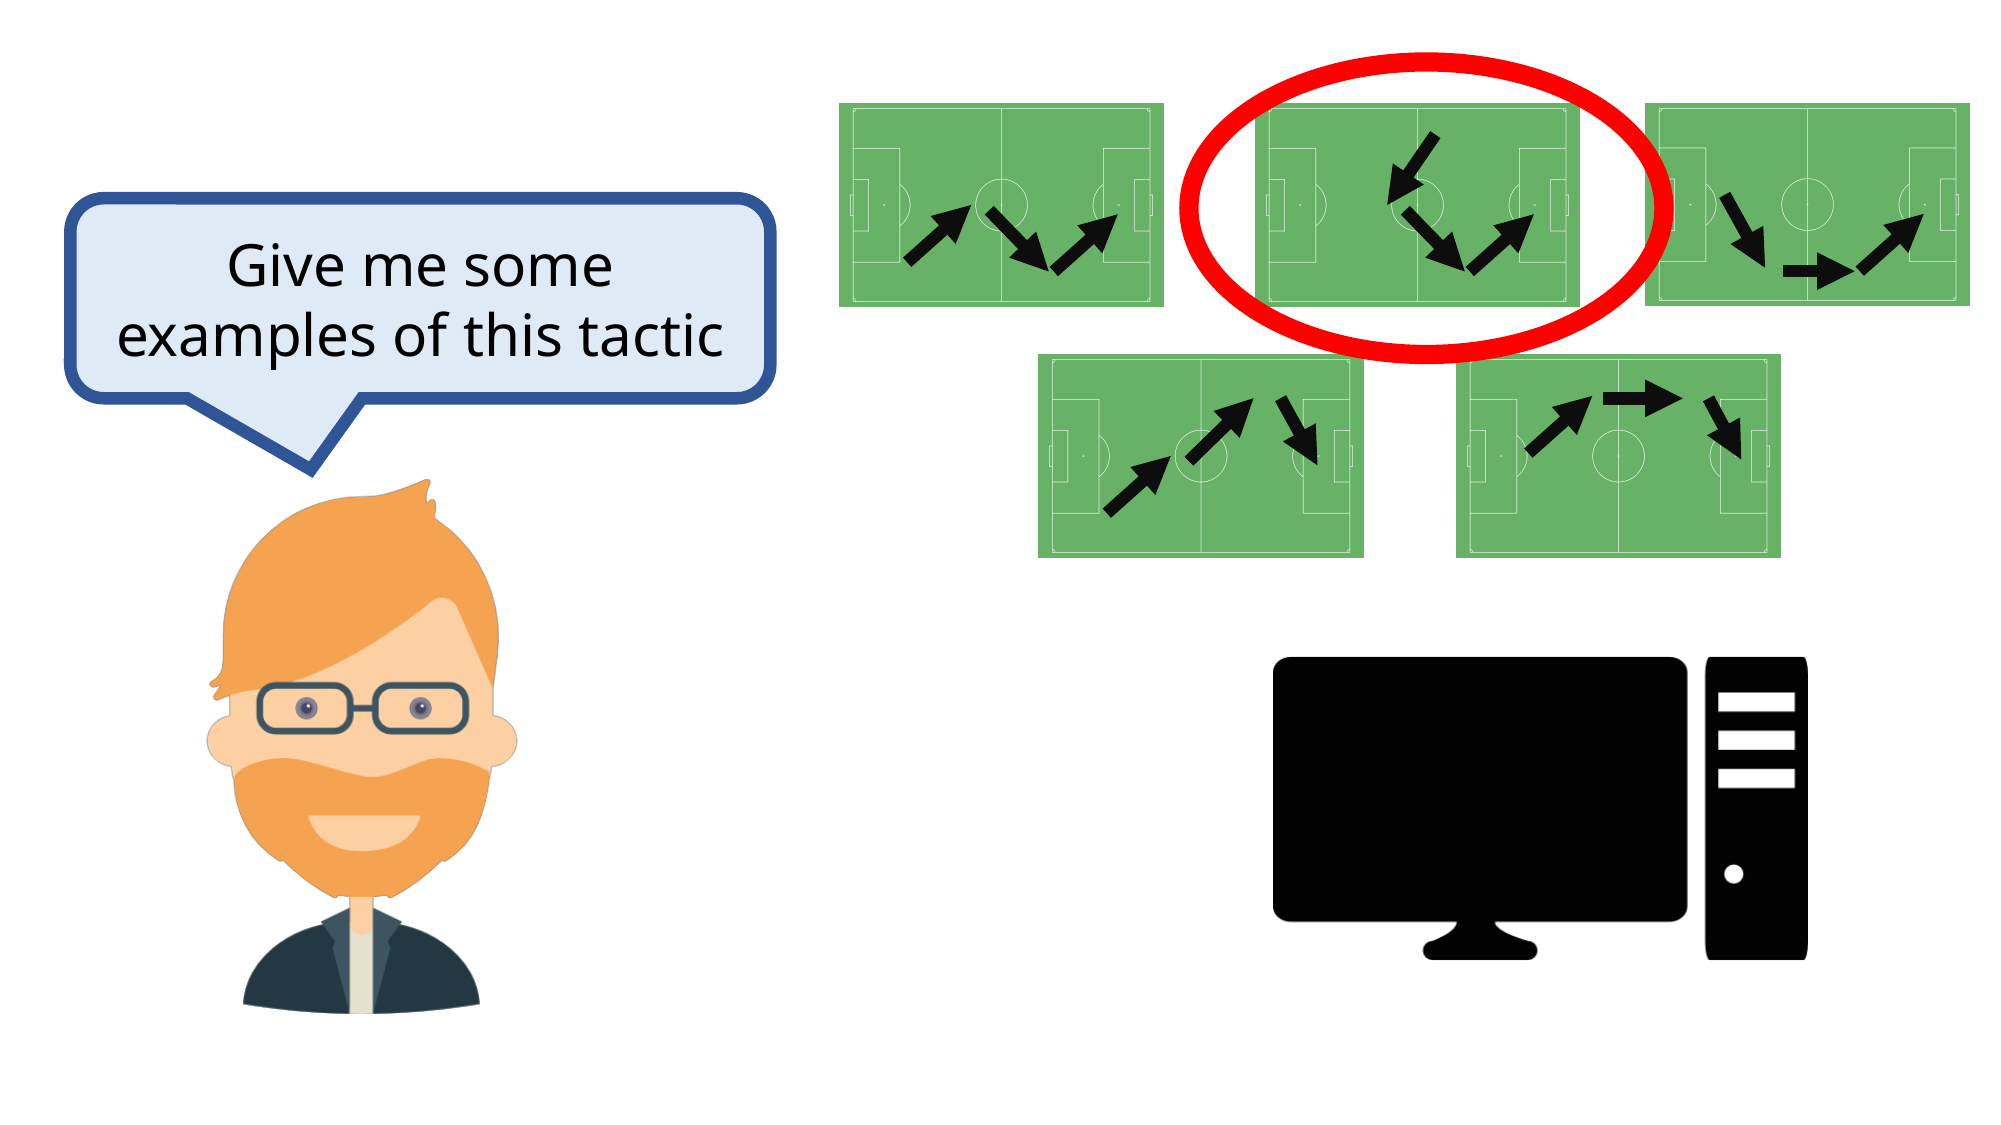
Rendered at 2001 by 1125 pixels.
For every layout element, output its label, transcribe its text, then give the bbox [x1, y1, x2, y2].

picture [95, 479, 629, 1014]
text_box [1106, 455, 1171, 514]
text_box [907, 204, 972, 263]
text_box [989, 210, 1049, 272]
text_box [1387, 134, 1436, 205]
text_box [1708, 398, 1742, 460]
picture [1038, 354, 1808, 1076]
text_box Give me some examples of this tactic [69, 197, 771, 471]
picture [1255, 103, 1580, 307]
text_box [1187, 60, 1645, 356]
picture [1645, 103, 1970, 307]
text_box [1724, 194, 1766, 268]
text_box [1405, 210, 1465, 272]
picture [839, 103, 1164, 307]
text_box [1469, 214, 1534, 272]
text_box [1859, 213, 1924, 272]
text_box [1188, 398, 1254, 462]
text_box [1053, 214, 1118, 272]
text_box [1280, 398, 1318, 466]
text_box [1528, 395, 1593, 454]
